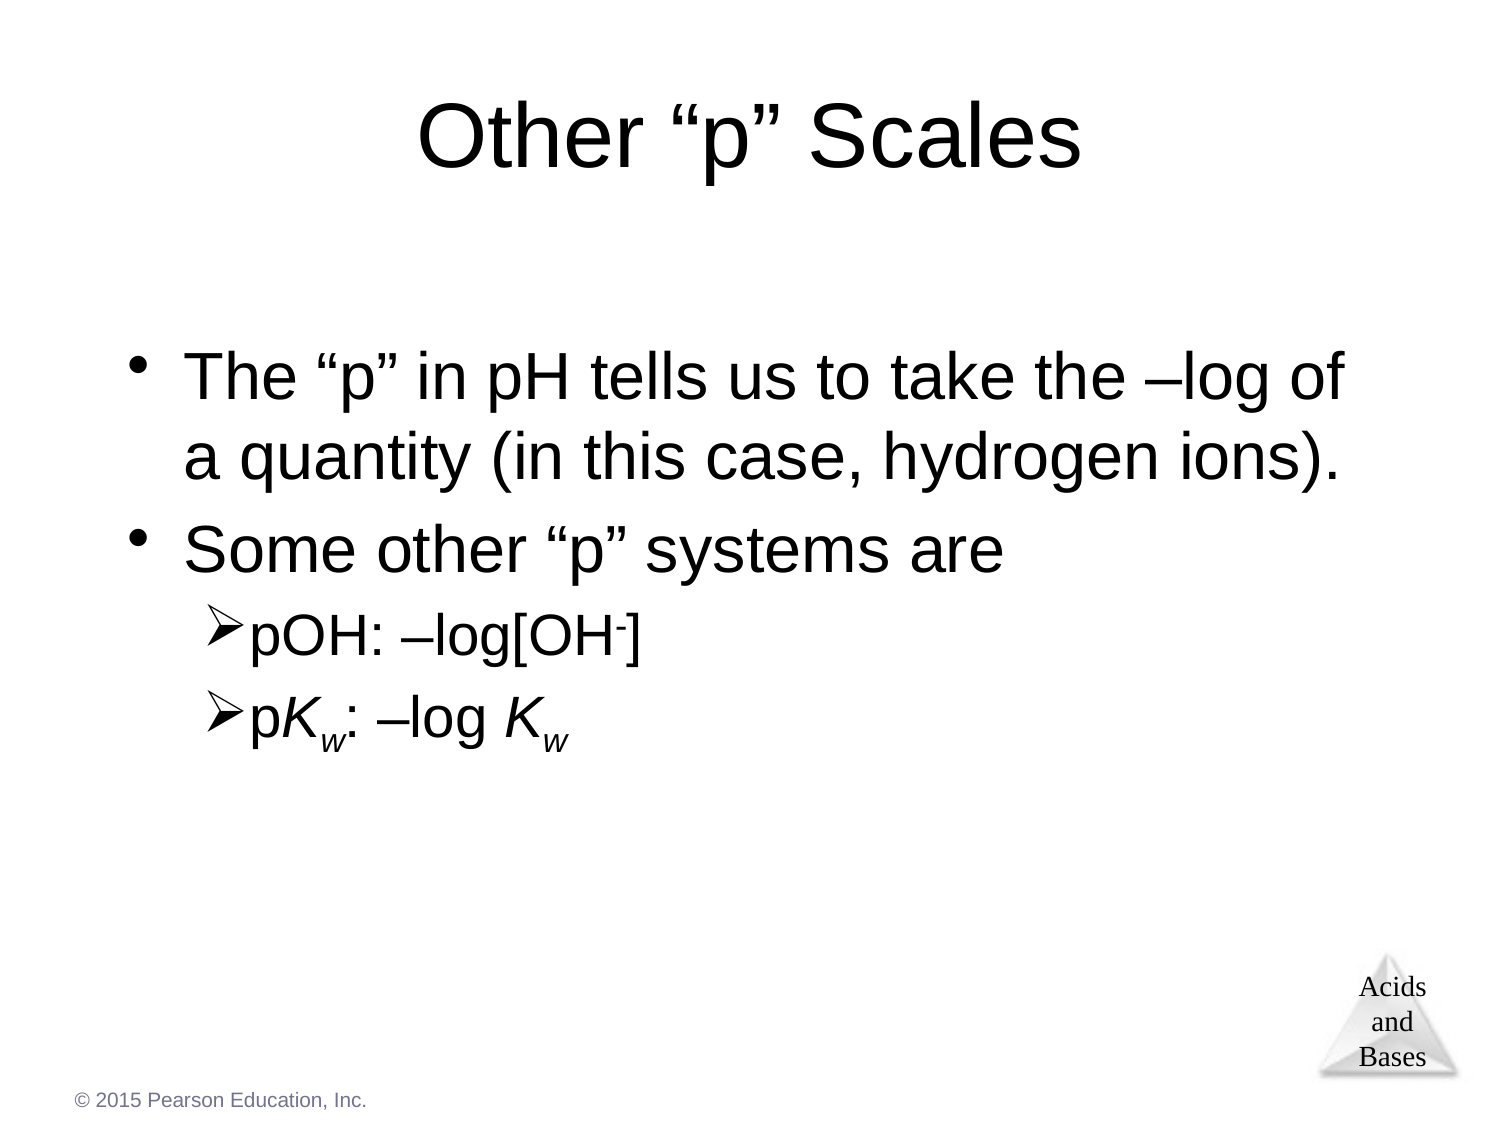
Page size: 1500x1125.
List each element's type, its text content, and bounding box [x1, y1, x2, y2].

picture [1275, 899, 1500, 1125]
title Other “p” Scales [0, 37, 1500, 226]
list The “p” in pH tells us to take the –log of a quantity (in this case, hydrogen ions). Some other “p” systems are pOH: –log[OH] pKw: –log Kw [112, 324, 1388, 1001]
